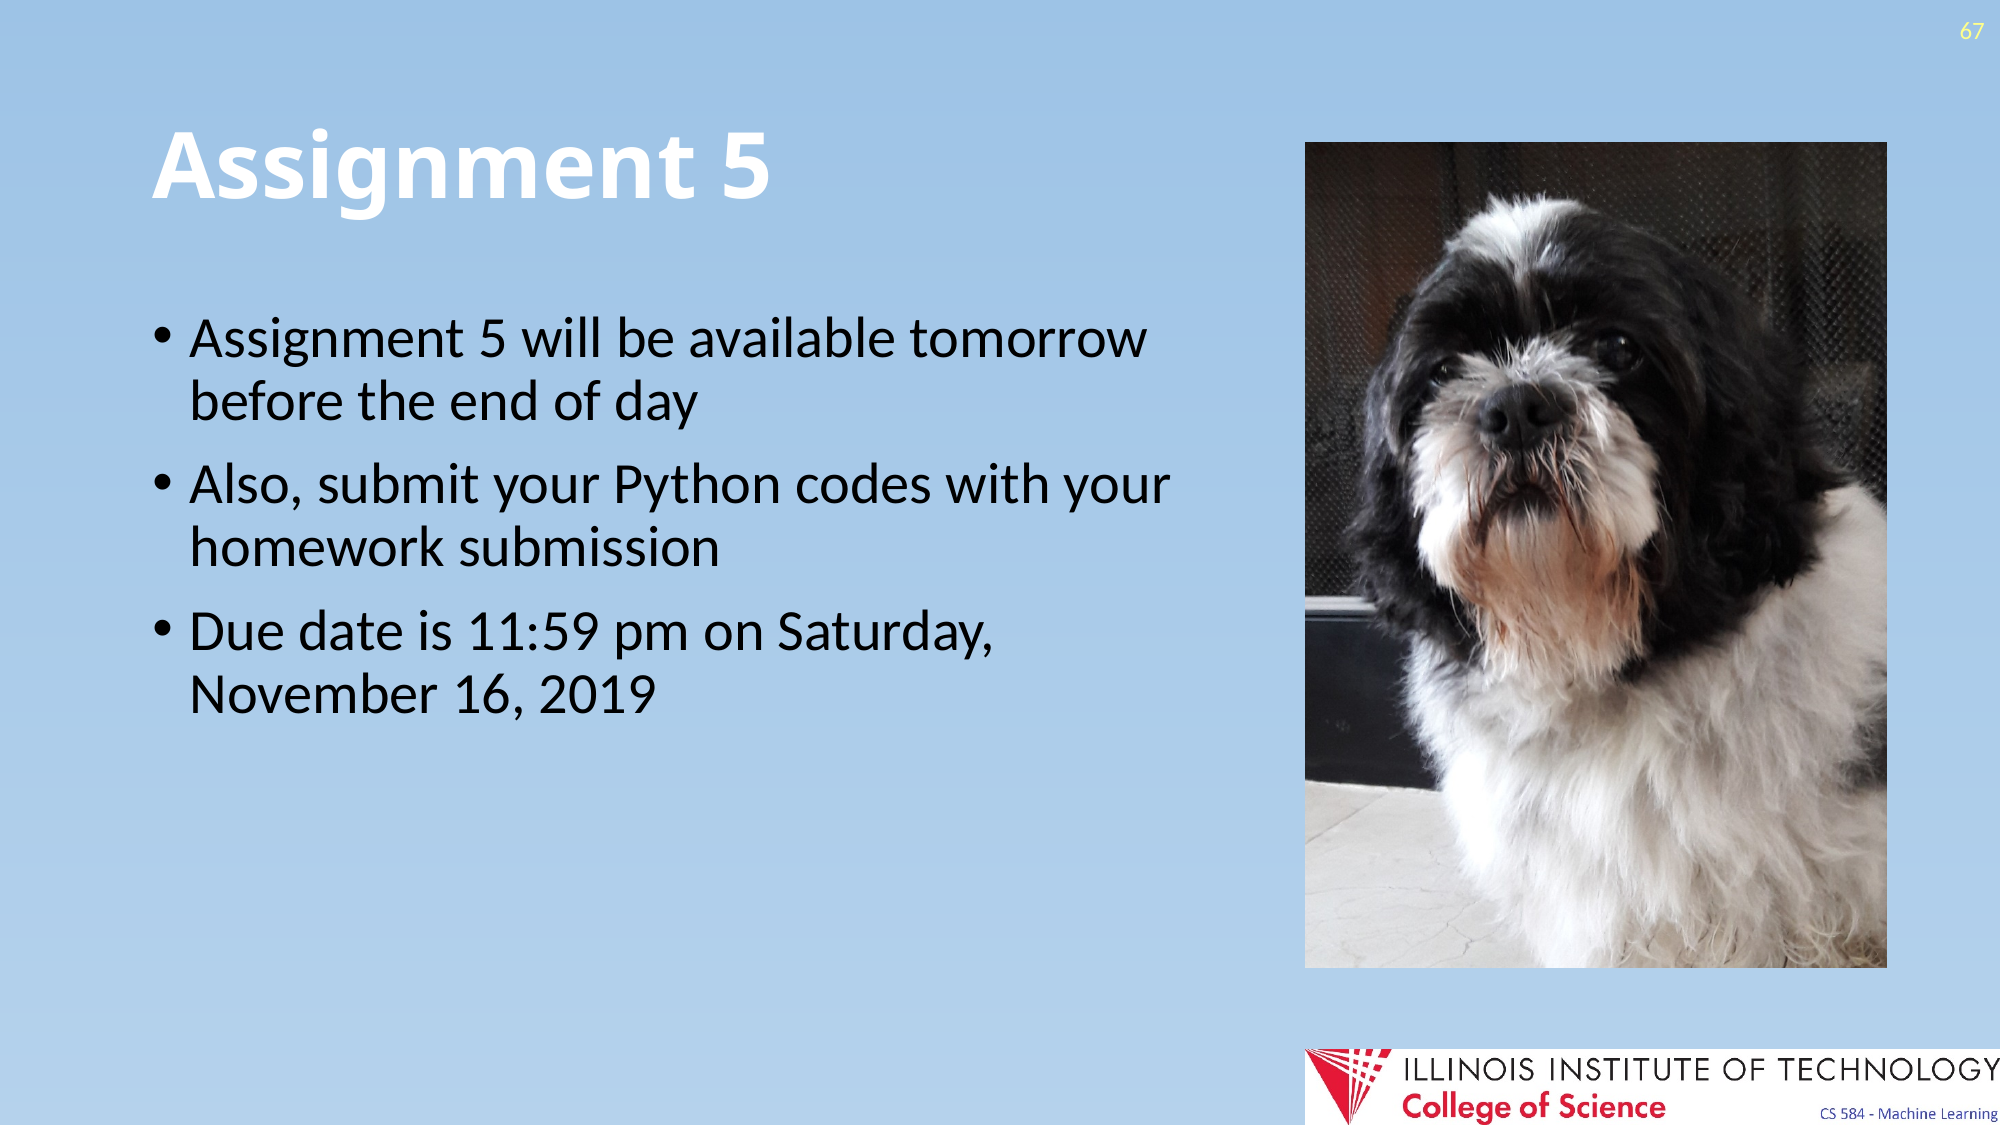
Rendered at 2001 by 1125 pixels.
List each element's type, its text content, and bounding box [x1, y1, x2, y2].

picture [1305, 1049, 2000, 1125]
title Assignment 5 [137, 59, 1863, 278]
picture [1305, 142, 1887, 968]
list Assignment 5 will be available tomorrow before the end of day Also, submit your Python codes with your homework submission Due date is 11:59 pm on Saturday, November 16, 2019 [137, 299, 1231, 1014]
slide_number 67 [1550, 0, 2000, 60]
